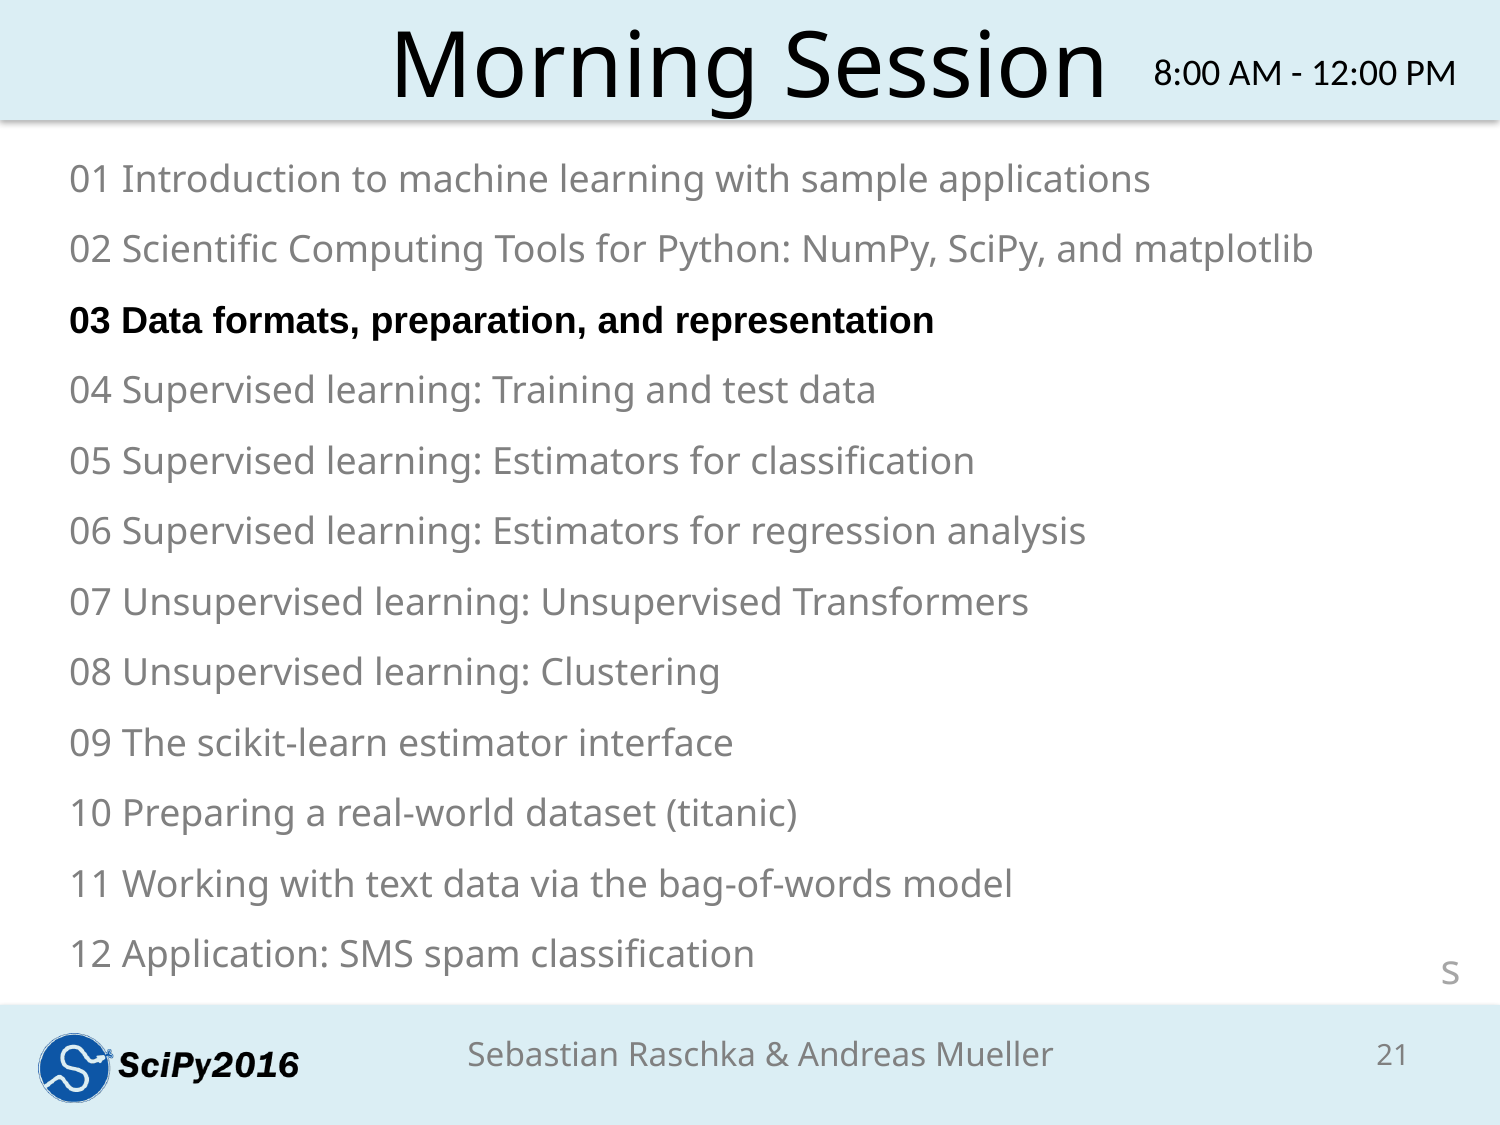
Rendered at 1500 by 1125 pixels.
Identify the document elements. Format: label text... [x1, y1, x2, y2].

title Morning Session [75, 0, 1425, 129]
picture [38, 1033, 299, 1103]
text_box 8:00 AM - 12:00 PM [1138, 40, 1472, 101]
text_box s [1425, 935, 1476, 1001]
slide_number 21 [1352, 1026, 1425, 1087]
list 01 Introduction to machine learning with sample applications 02 Scientific Computing Tools for Python: NumPy, SciPy, and matplotlib 03 Data formats, preparation, and representation 04 Supervised learning: Training and test data 05 Supervised learning: Estimators for classification 06 Supervised learning: Estimators for regression analysis 07 Unsupervised learning: Unsupervised Transformers 08 Unsupervised learning: Clustering 09 The scikit-learn estimator interface 10 Preparing a real-world dataset (titanic) 11 Working with text data via the bag-of-words model 12 Application: SMS spam classification [54, 129, 1474, 971]
